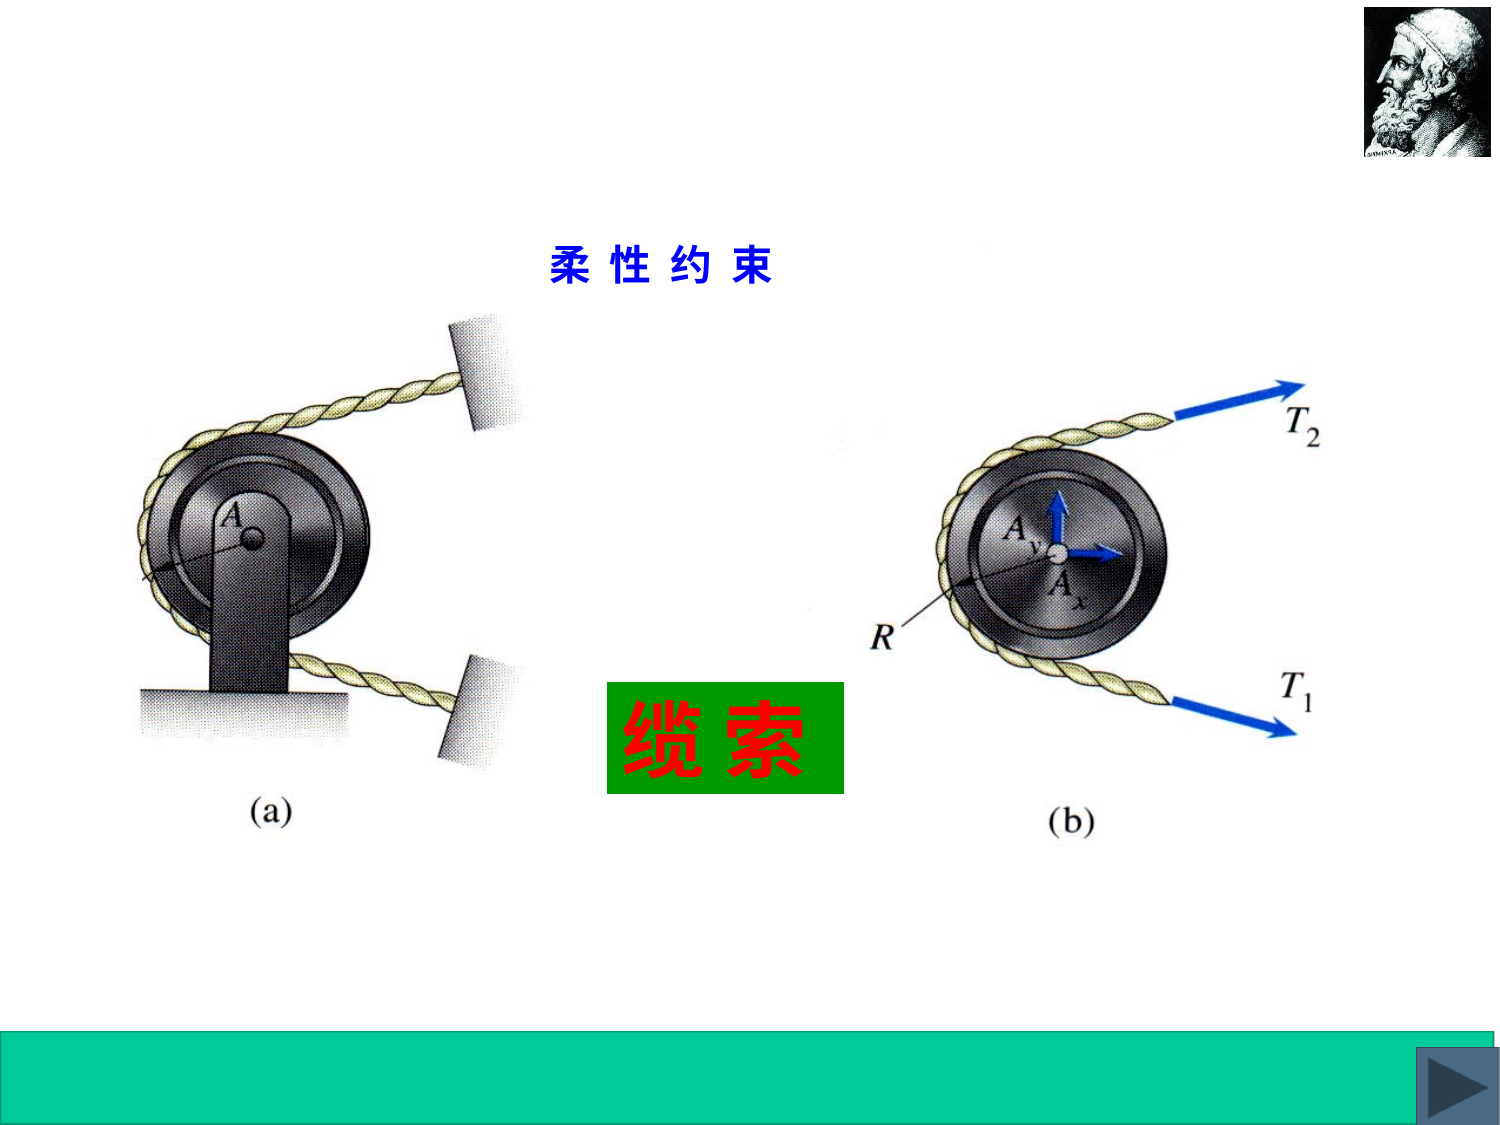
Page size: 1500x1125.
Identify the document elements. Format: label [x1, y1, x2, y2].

picture [1364, 7, 1491, 157]
picture [0, 1031, 1500, 1125]
picture [87, 187, 1413, 861]
